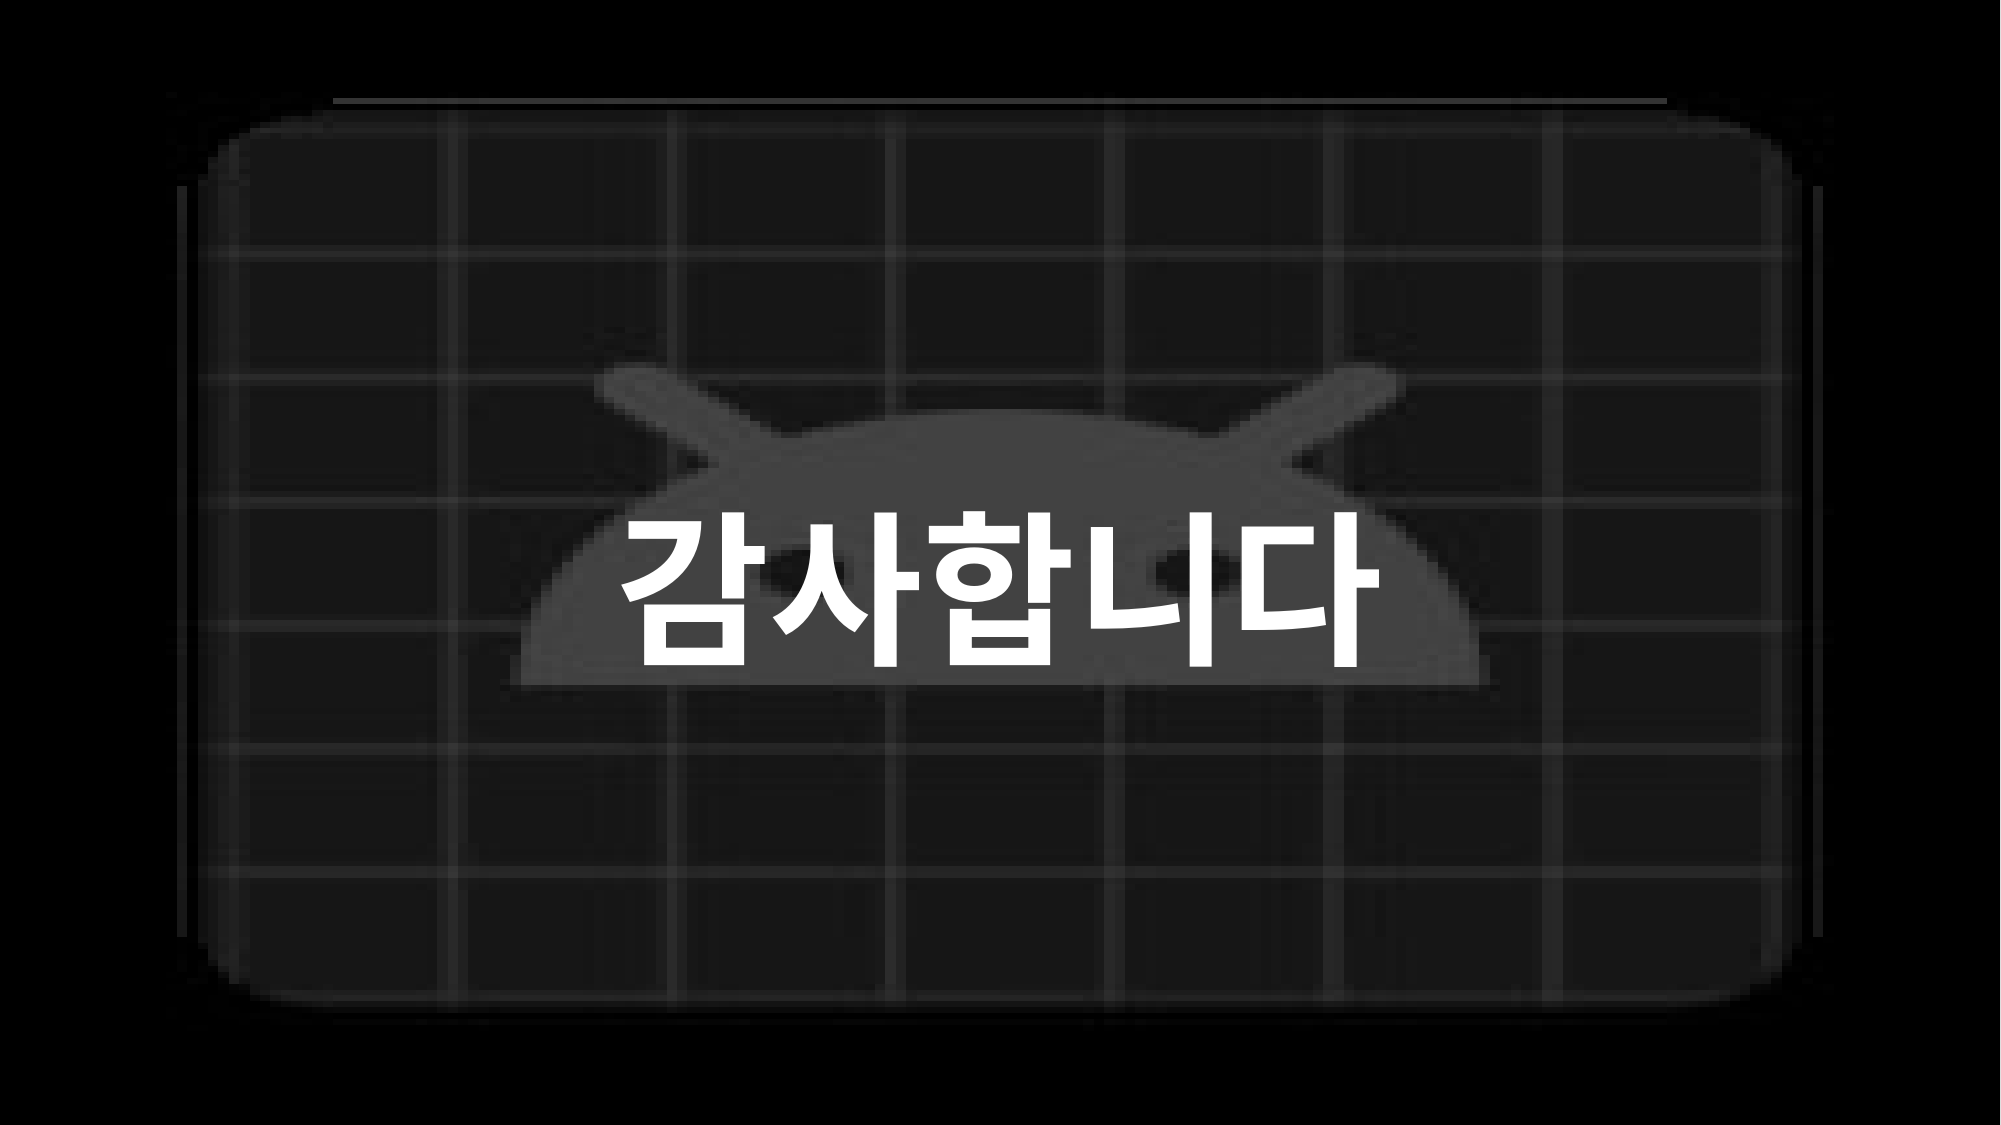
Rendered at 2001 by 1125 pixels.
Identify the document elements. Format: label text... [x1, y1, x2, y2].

text_box 감사합니다 [249, 402, 1750, 794]
picture [0, 0, 2001, 1125]
